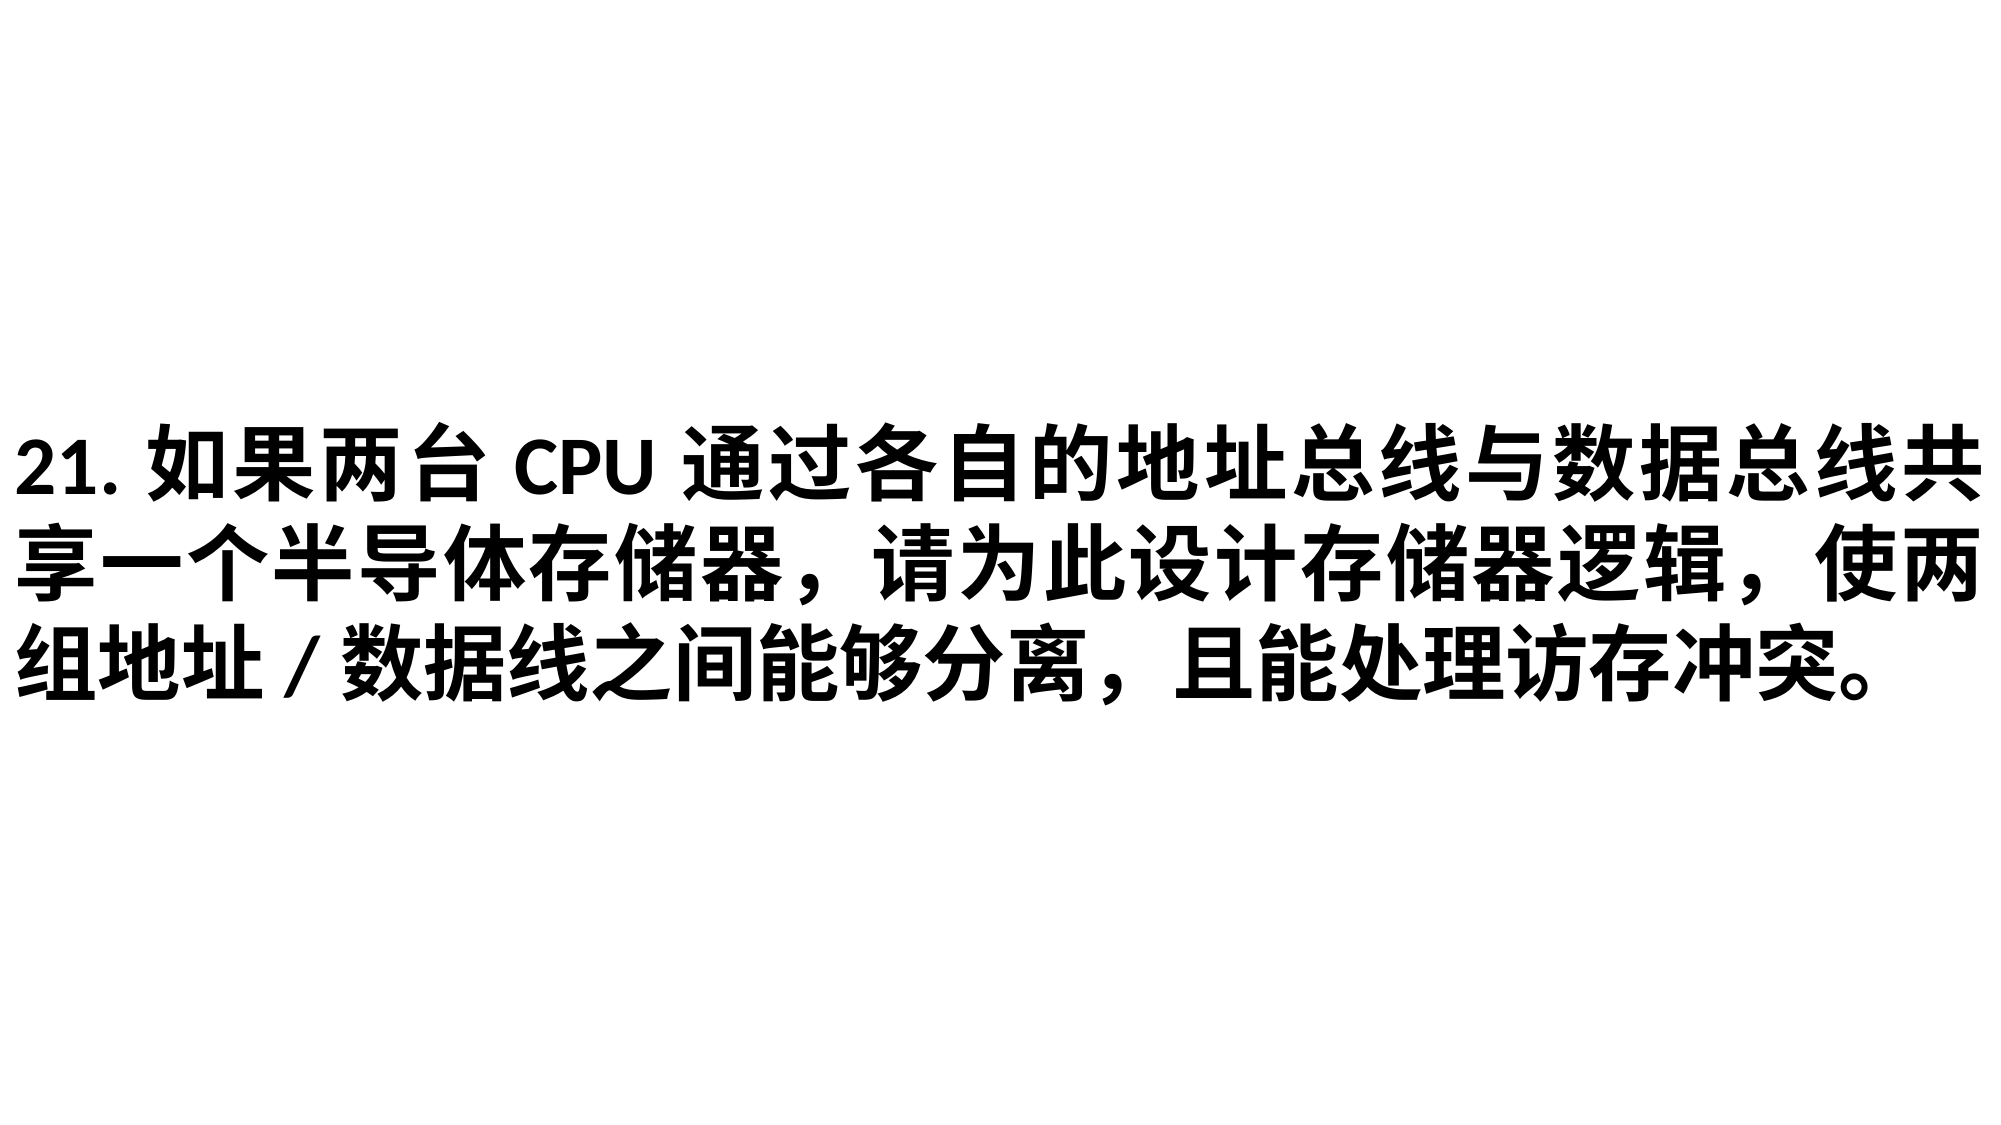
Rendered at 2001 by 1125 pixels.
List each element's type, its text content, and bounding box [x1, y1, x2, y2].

text_box 21.如果两台CPU通过各自的地址总线与数据总线共享一个半导体存储器，请为此设计存储器逻辑，使两组地址/数据线之间能够分离，且能处理访存冲突。 [0, 403, 2000, 719]
